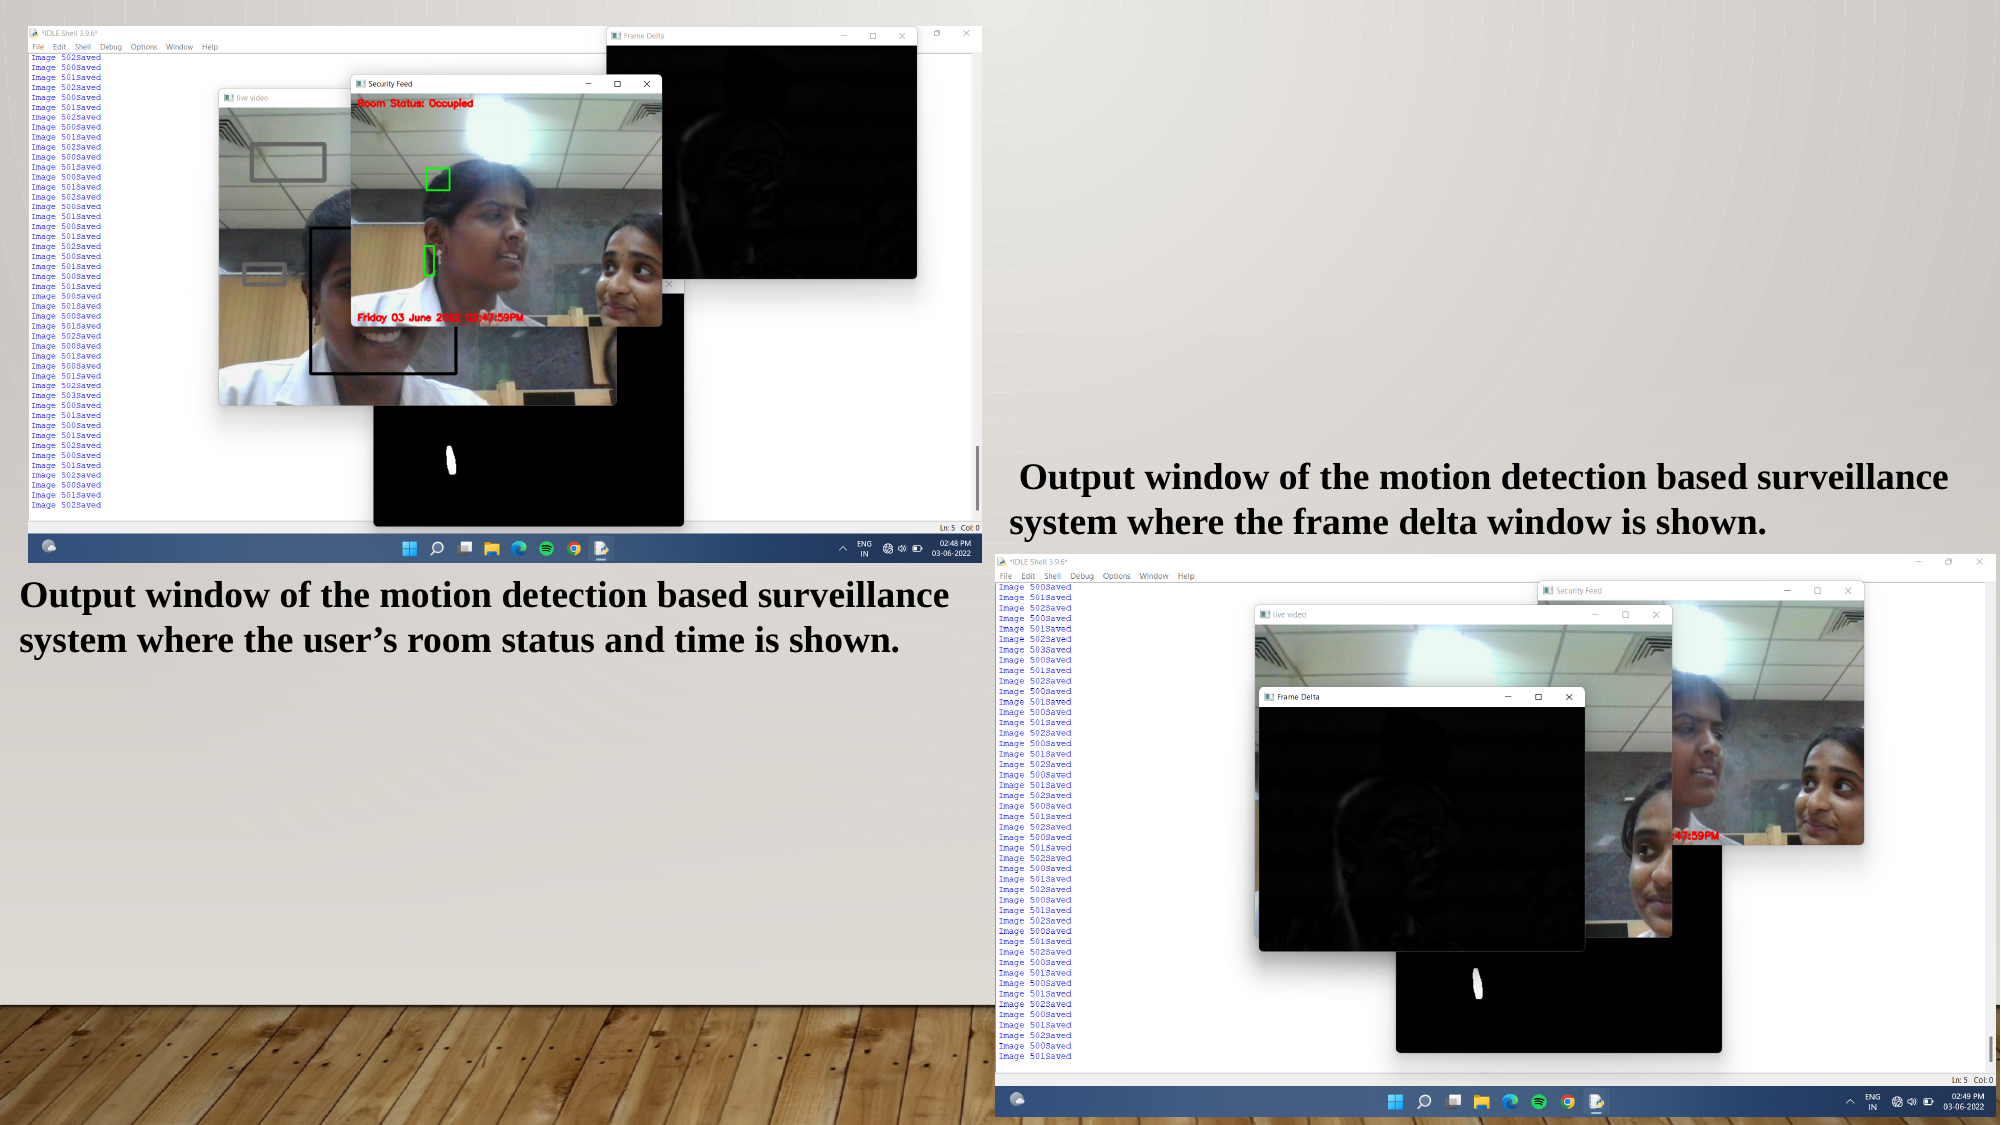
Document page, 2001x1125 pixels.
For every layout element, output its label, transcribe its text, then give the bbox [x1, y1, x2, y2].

picture [0, 554, 2000, 1125]
text_box Output window of the motion detection based surveillance system where the user’s room status and time is shown. [4, 562, 995, 668]
text_box Output window of the motion detection based surveillance system where the frame delta window is shown. [994, 444, 1996, 549]
picture [28, 25, 982, 563]
